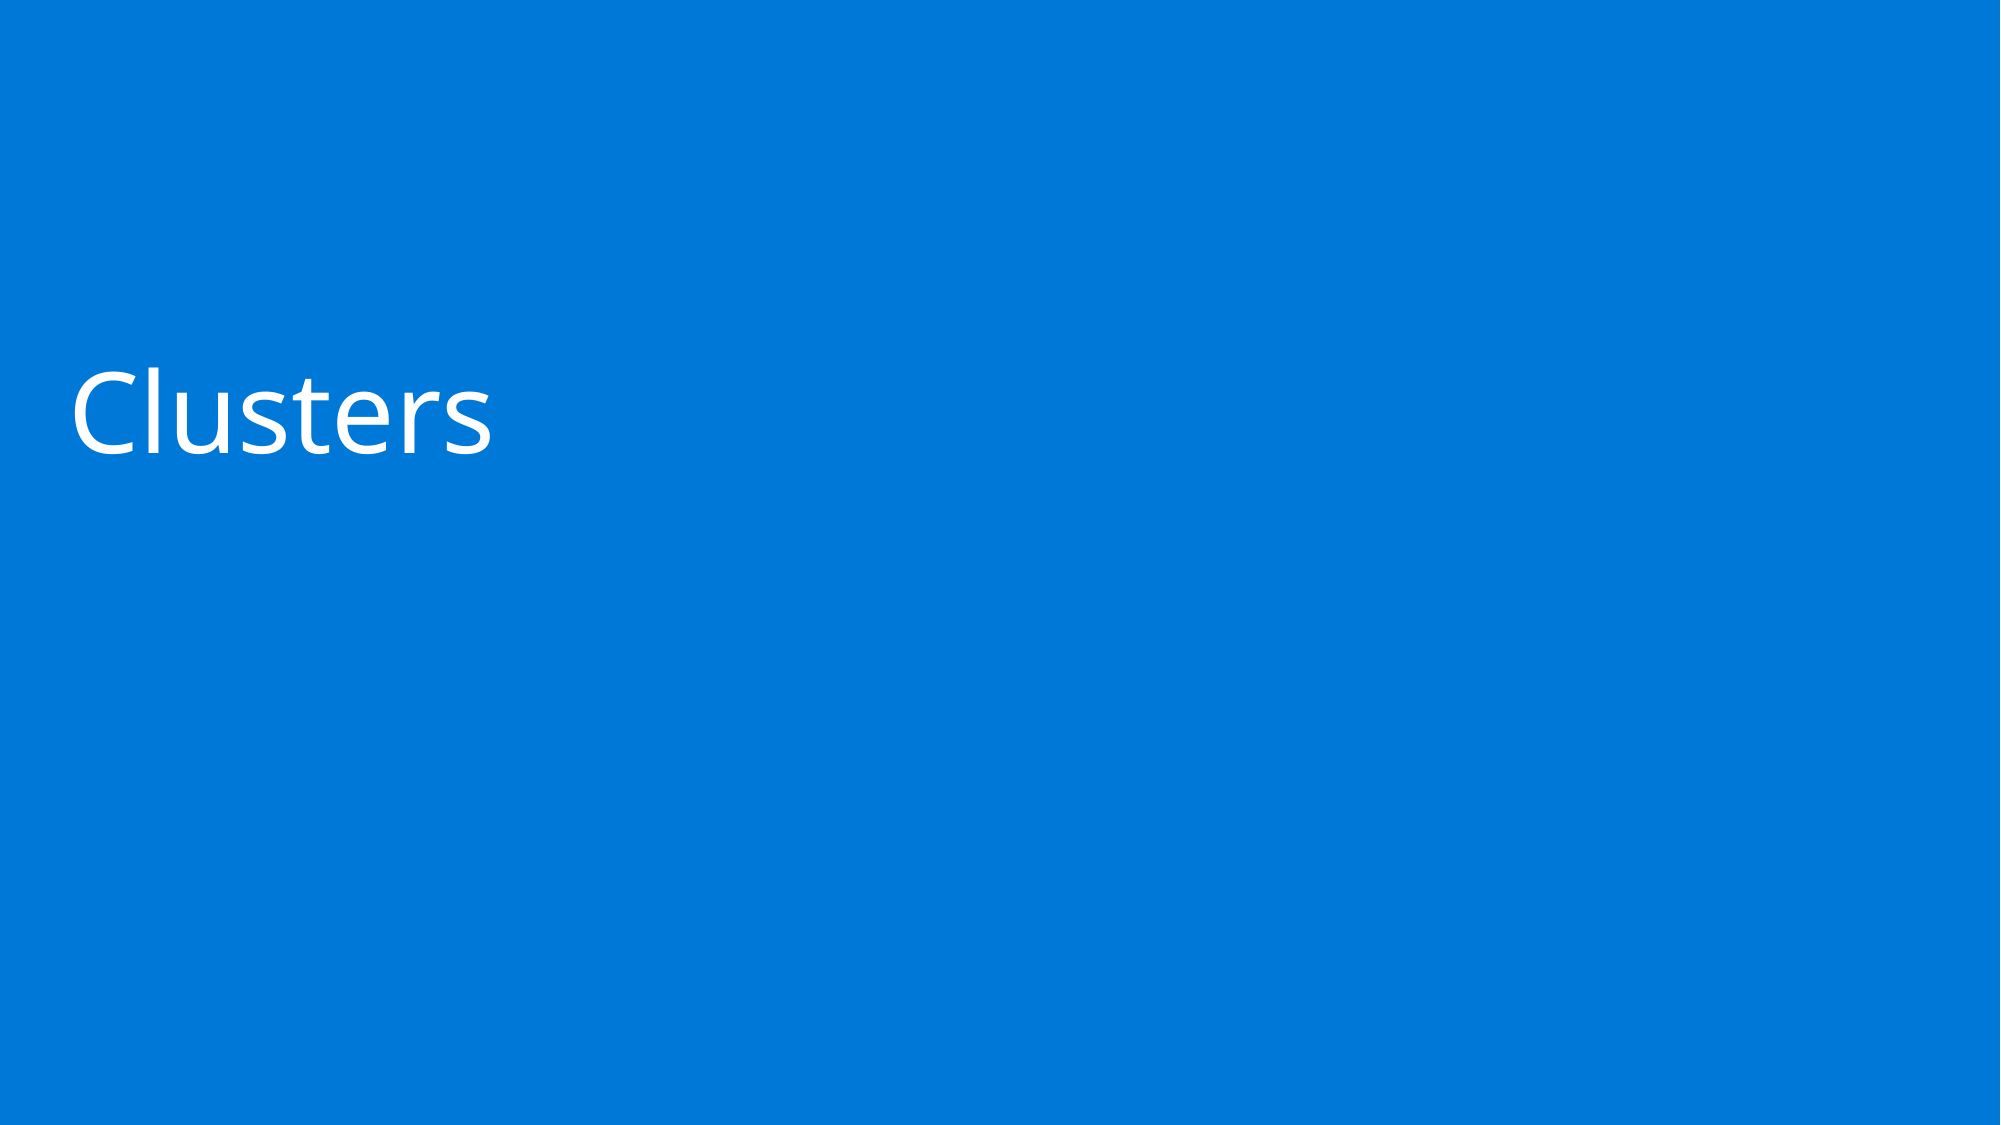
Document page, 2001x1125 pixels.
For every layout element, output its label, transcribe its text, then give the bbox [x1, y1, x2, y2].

title Clusters [44, 341, 1956, 495]
